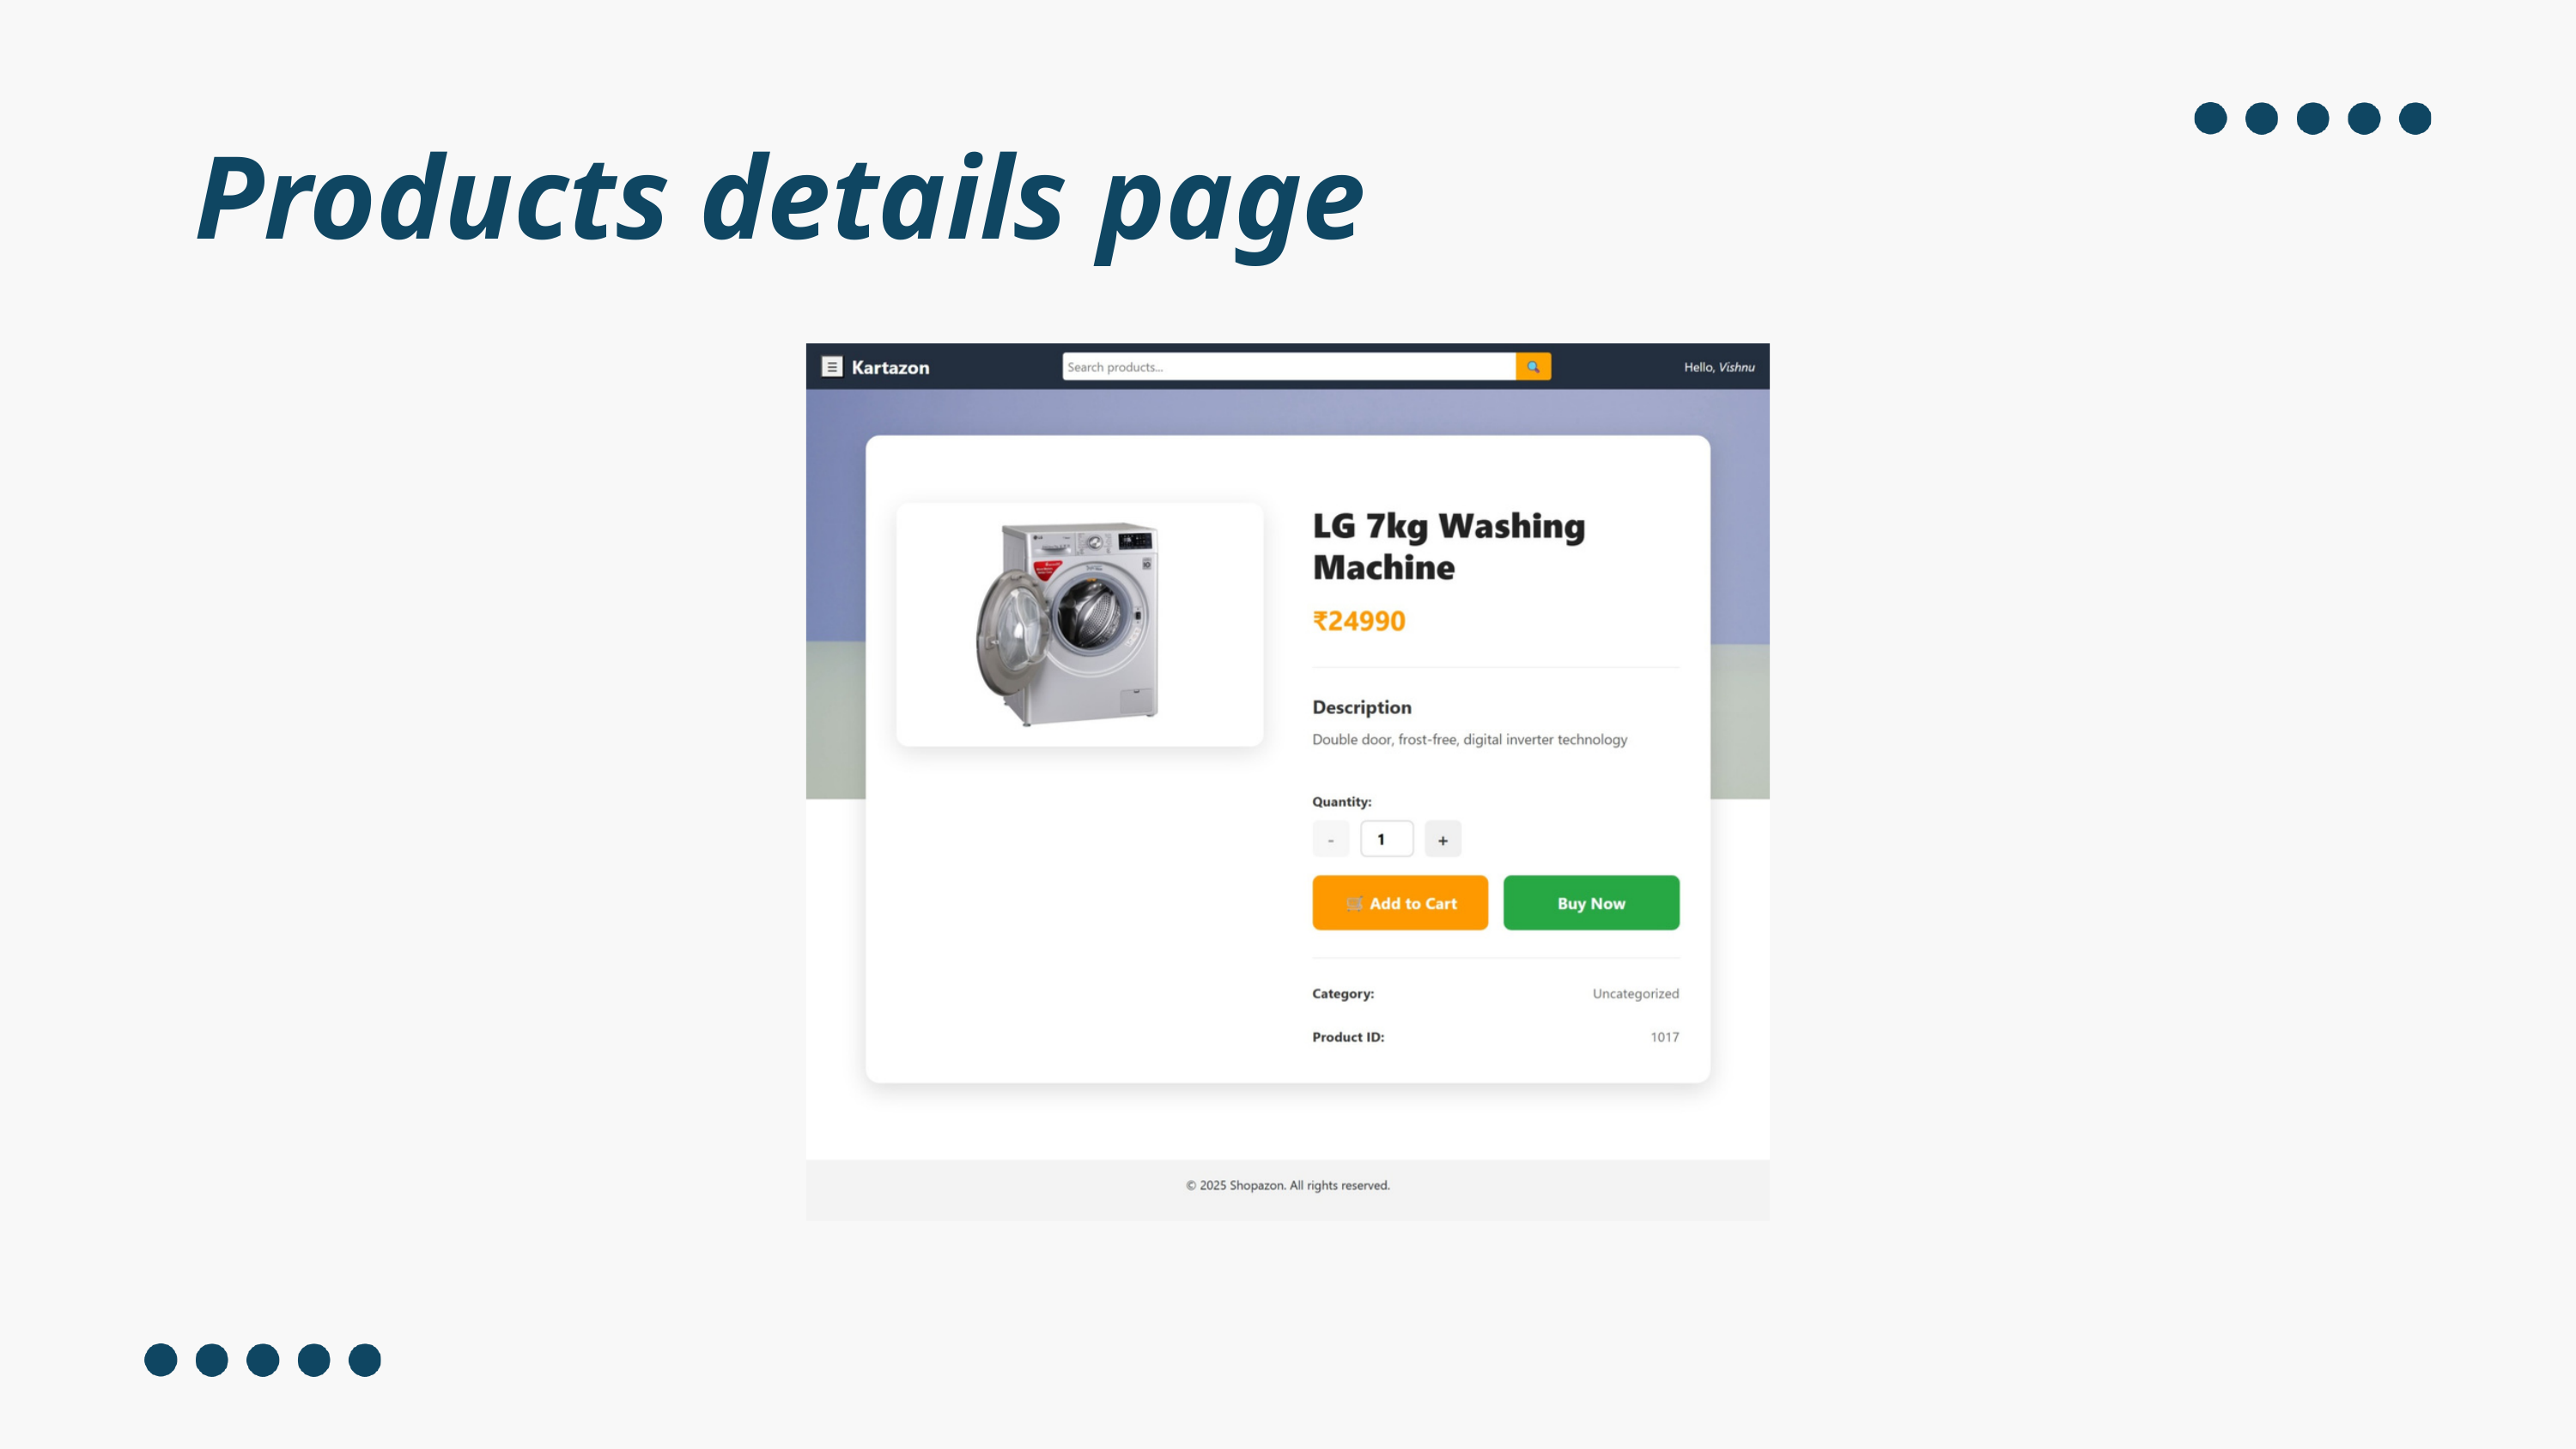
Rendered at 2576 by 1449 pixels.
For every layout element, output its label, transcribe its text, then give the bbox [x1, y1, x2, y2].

text_box [2194, 100, 2432, 136]
text_box [144, 1342, 381, 1378]
text_box Products details page [194, 101, 2177, 263]
text_box [805, 343, 1771, 1221]
